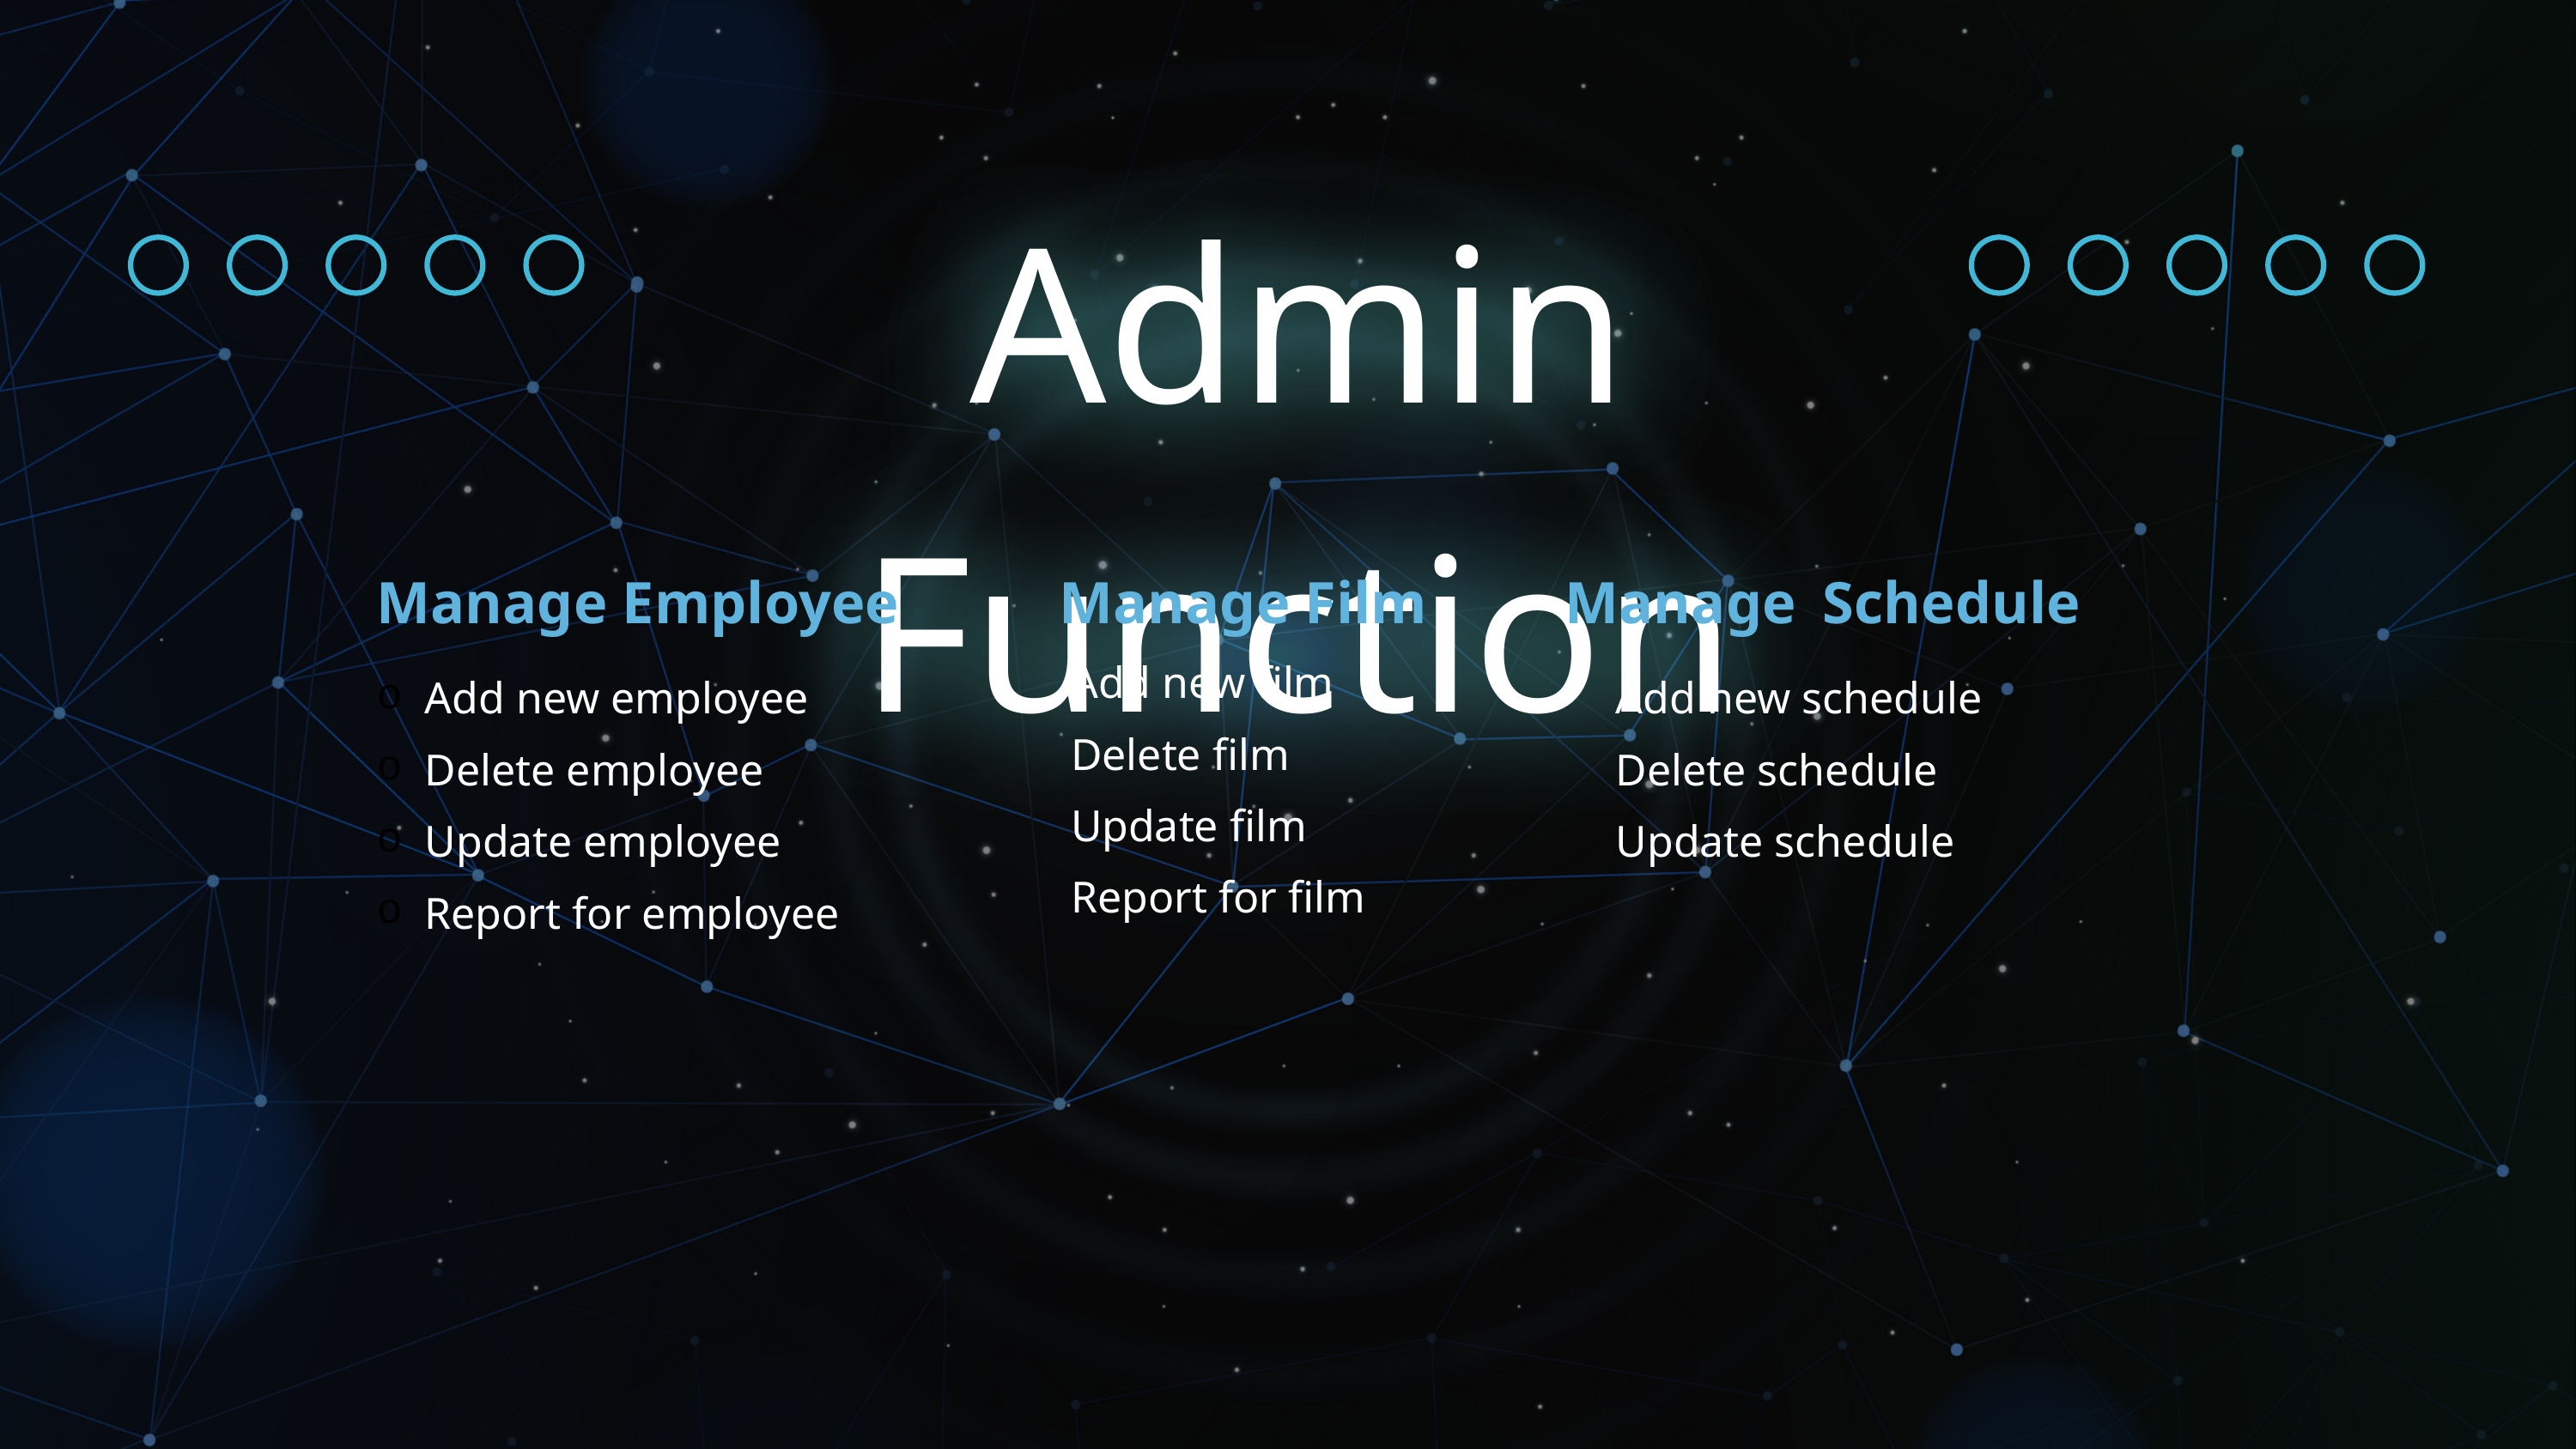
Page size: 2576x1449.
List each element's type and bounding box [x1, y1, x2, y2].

text_box [2268, 237, 2324, 294]
text_box [526, 237, 582, 294]
text_box [1059, 552, 1628, 927]
text_box [2366, 237, 2423, 294]
text_box [228, 237, 286, 294]
text_box [1971, 237, 2027, 294]
text_box [376, 552, 941, 943]
picture [0, 0, 2576, 1449]
text_box [2069, 237, 2127, 294]
text_box [328, 237, 385, 294]
text_box [2168, 237, 2226, 294]
text_box [427, 237, 483, 294]
text_box [130, 237, 187, 294]
text_box [1564, 552, 2178, 870]
